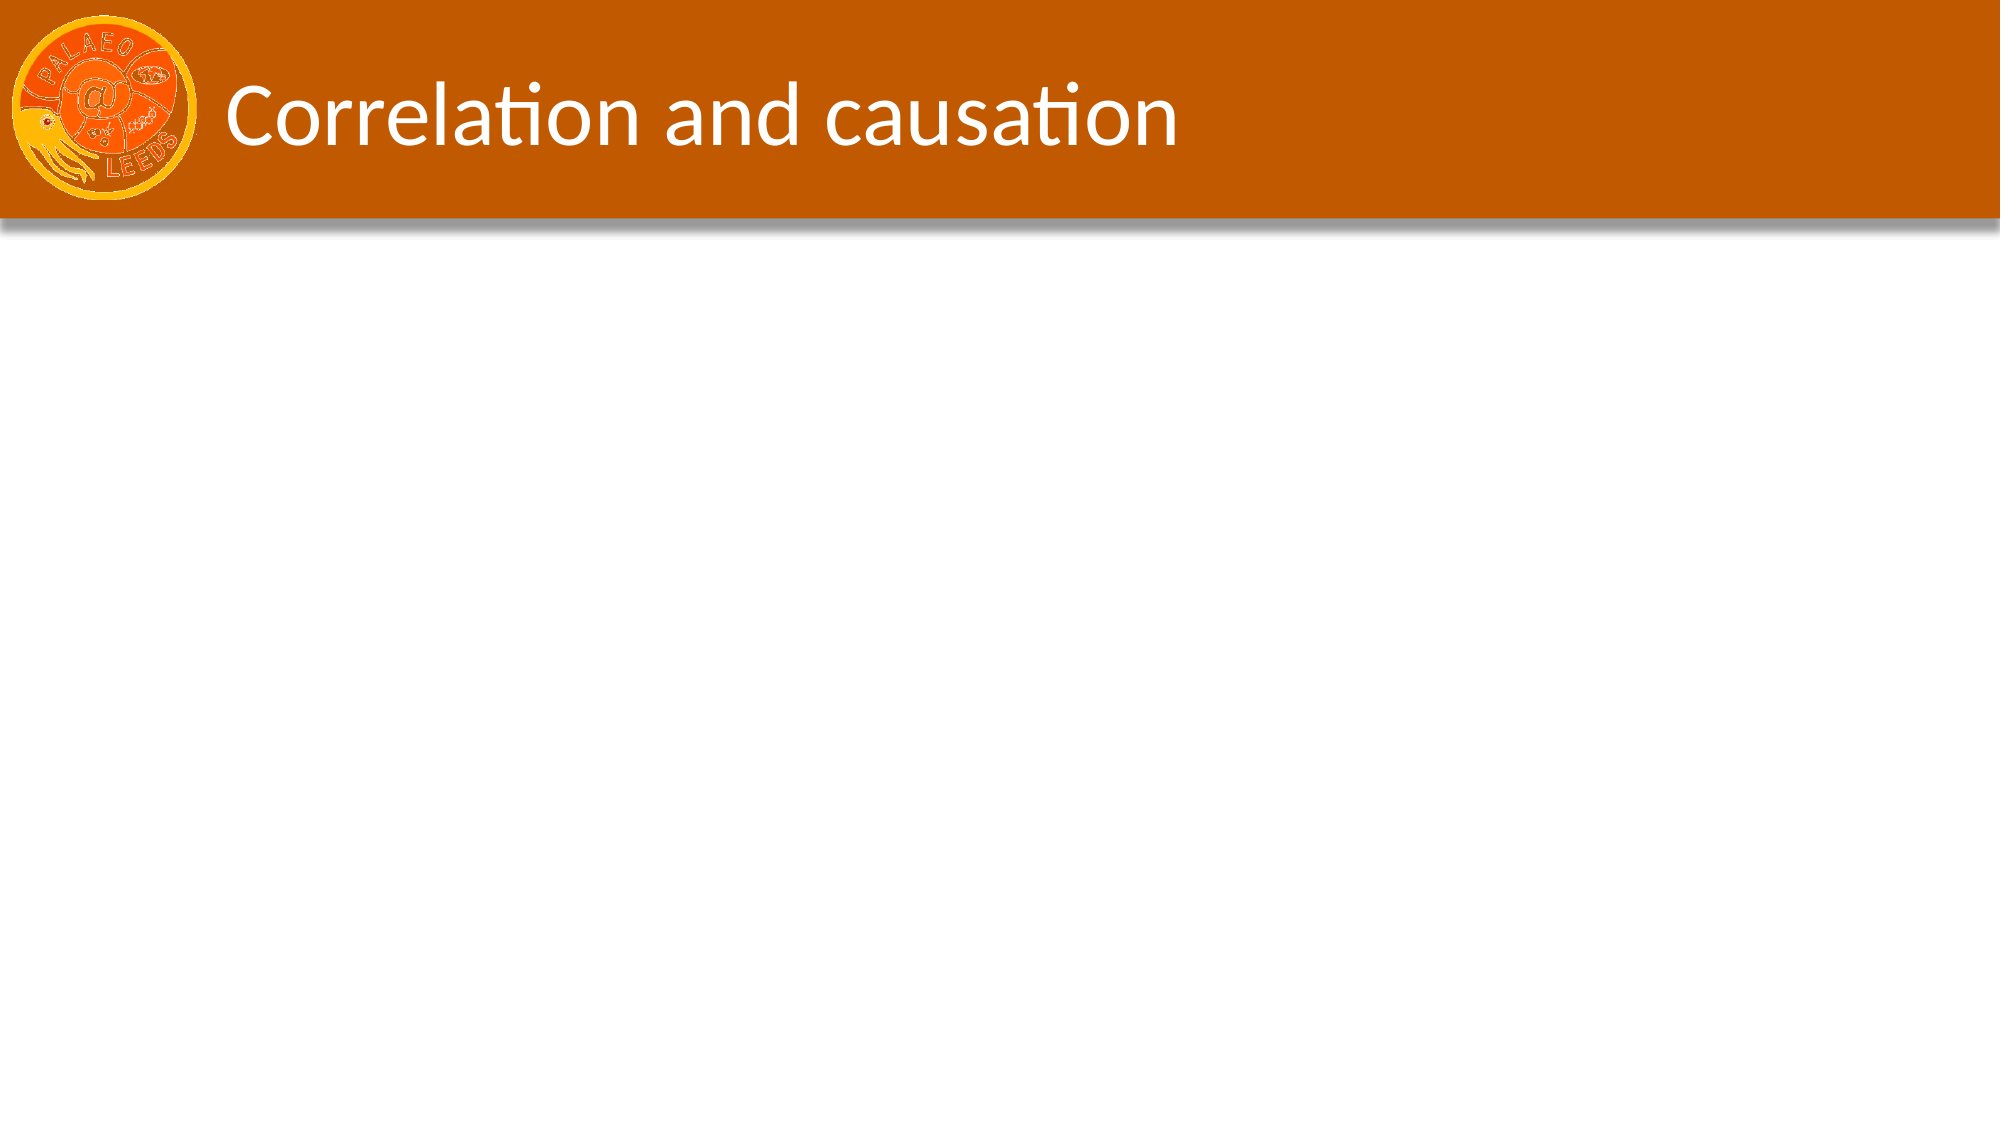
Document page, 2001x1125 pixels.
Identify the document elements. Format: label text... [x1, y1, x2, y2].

picture [11, 15, 197, 200]
text_box [0, 0, 2000, 219]
text_box Correlation and causation [210, 17, 2000, 201]
